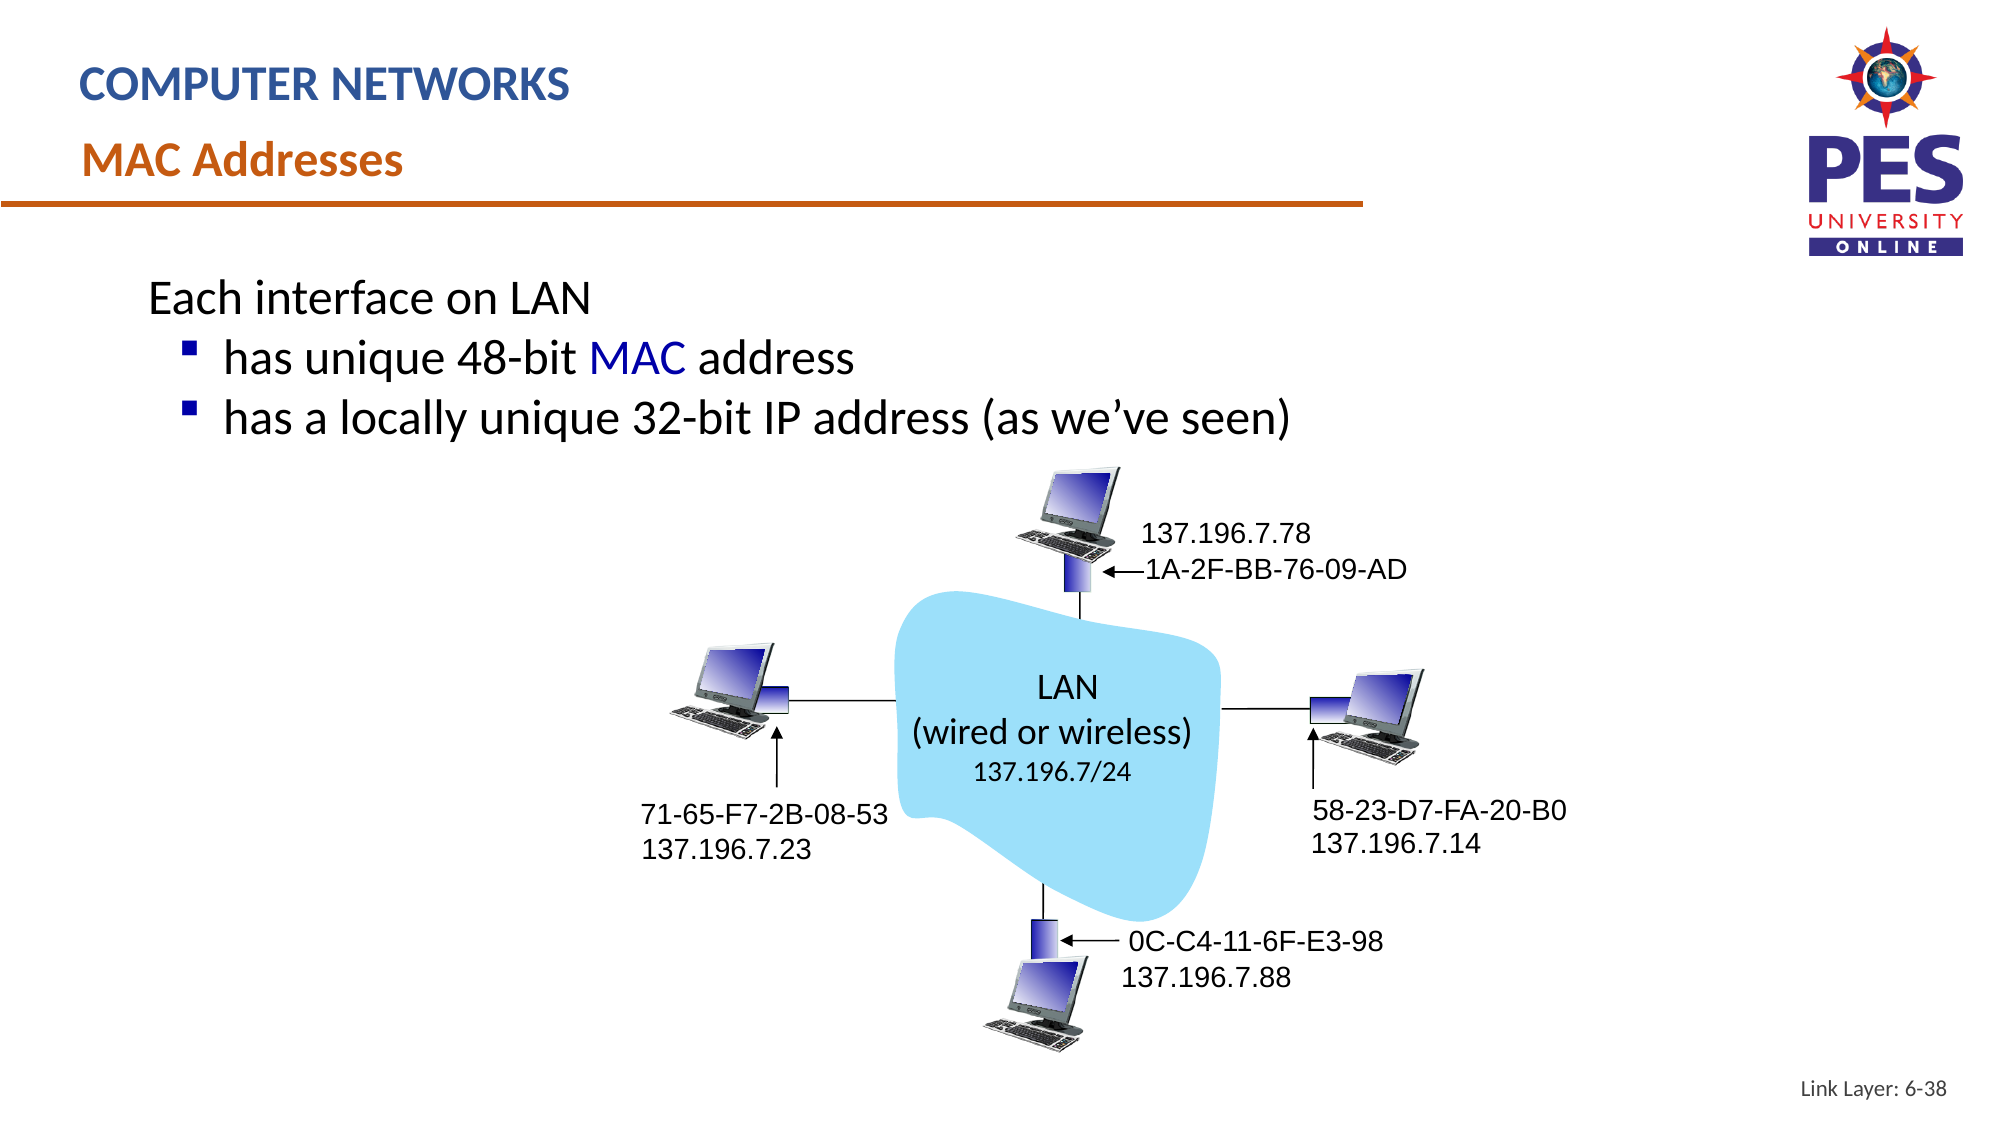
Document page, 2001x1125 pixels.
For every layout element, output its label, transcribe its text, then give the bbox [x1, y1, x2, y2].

text_box 137.196.7.23 [626, 823, 828, 873]
text_box COMPUTER NETWORKS [64, 43, 1295, 119]
text_box 137.196.7.78 [1126, 507, 1327, 558]
text_box Each interface on LAN has unique 48-bit MAC address has a locally unique 32-bit IP address (as we’ve seen) [133, 257, 1308, 453]
text_box [894, 591, 1213, 654]
text_box 137.196.7.88 [1106, 950, 1307, 1001]
text_box 58-23-D7-FA-20-B0 [1297, 783, 1583, 834]
picture [1809, 26, 1963, 256]
text_box [1064, 571, 1091, 592]
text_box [989, 462, 1123, 571]
text_box [904, 795, 1215, 917]
text_box 71-65-F7-2B-08-53 [625, 787, 904, 838]
text_box 1A-2F-BB-76-09-AD [1130, 542, 1423, 593]
text_box 0C-C4-11-6F-E3-98 [1113, 914, 1400, 965]
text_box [1292, 664, 1426, 773]
text_box LAN (wired or wireless) 137.196.7/24 [873, 654, 1231, 795]
text_box [777, 726, 784, 739]
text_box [643, 638, 777, 747]
text_box MAC Addresses [66, 119, 419, 194]
text_box 137.196.7.14 [1296, 816, 1497, 867]
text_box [956, 951, 1091, 1060]
text_box [1060, 934, 1113, 947]
slide_number Link Layer: 6-38 [1512, 1056, 1963, 1117]
text_box [777, 686, 789, 714]
text_box [1031, 919, 1058, 951]
